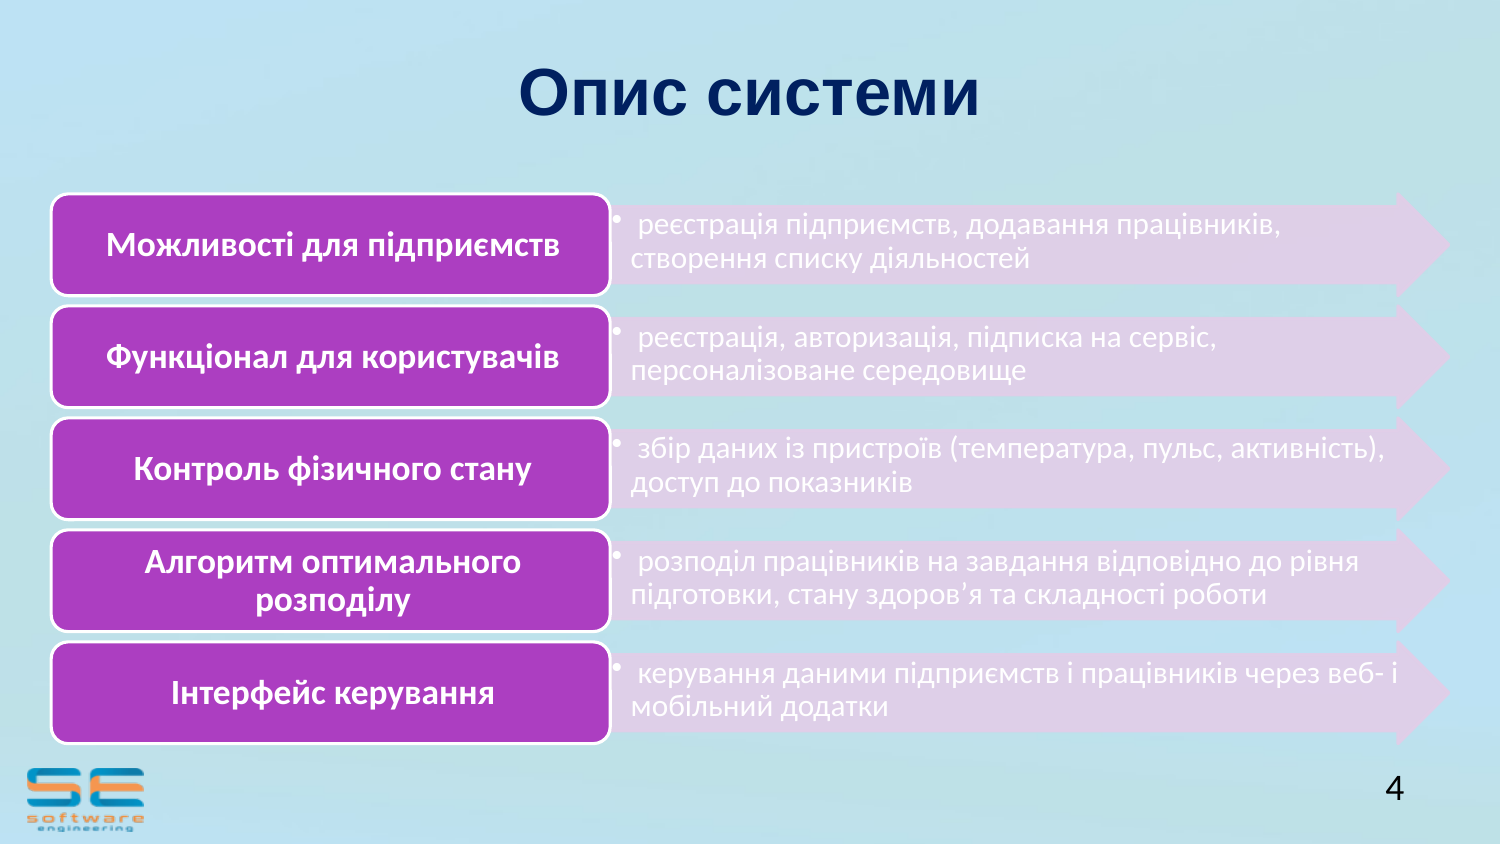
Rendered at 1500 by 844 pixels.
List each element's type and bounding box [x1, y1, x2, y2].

picture [0, 0, 1500, 844]
text_box [50, 193, 1450, 745]
